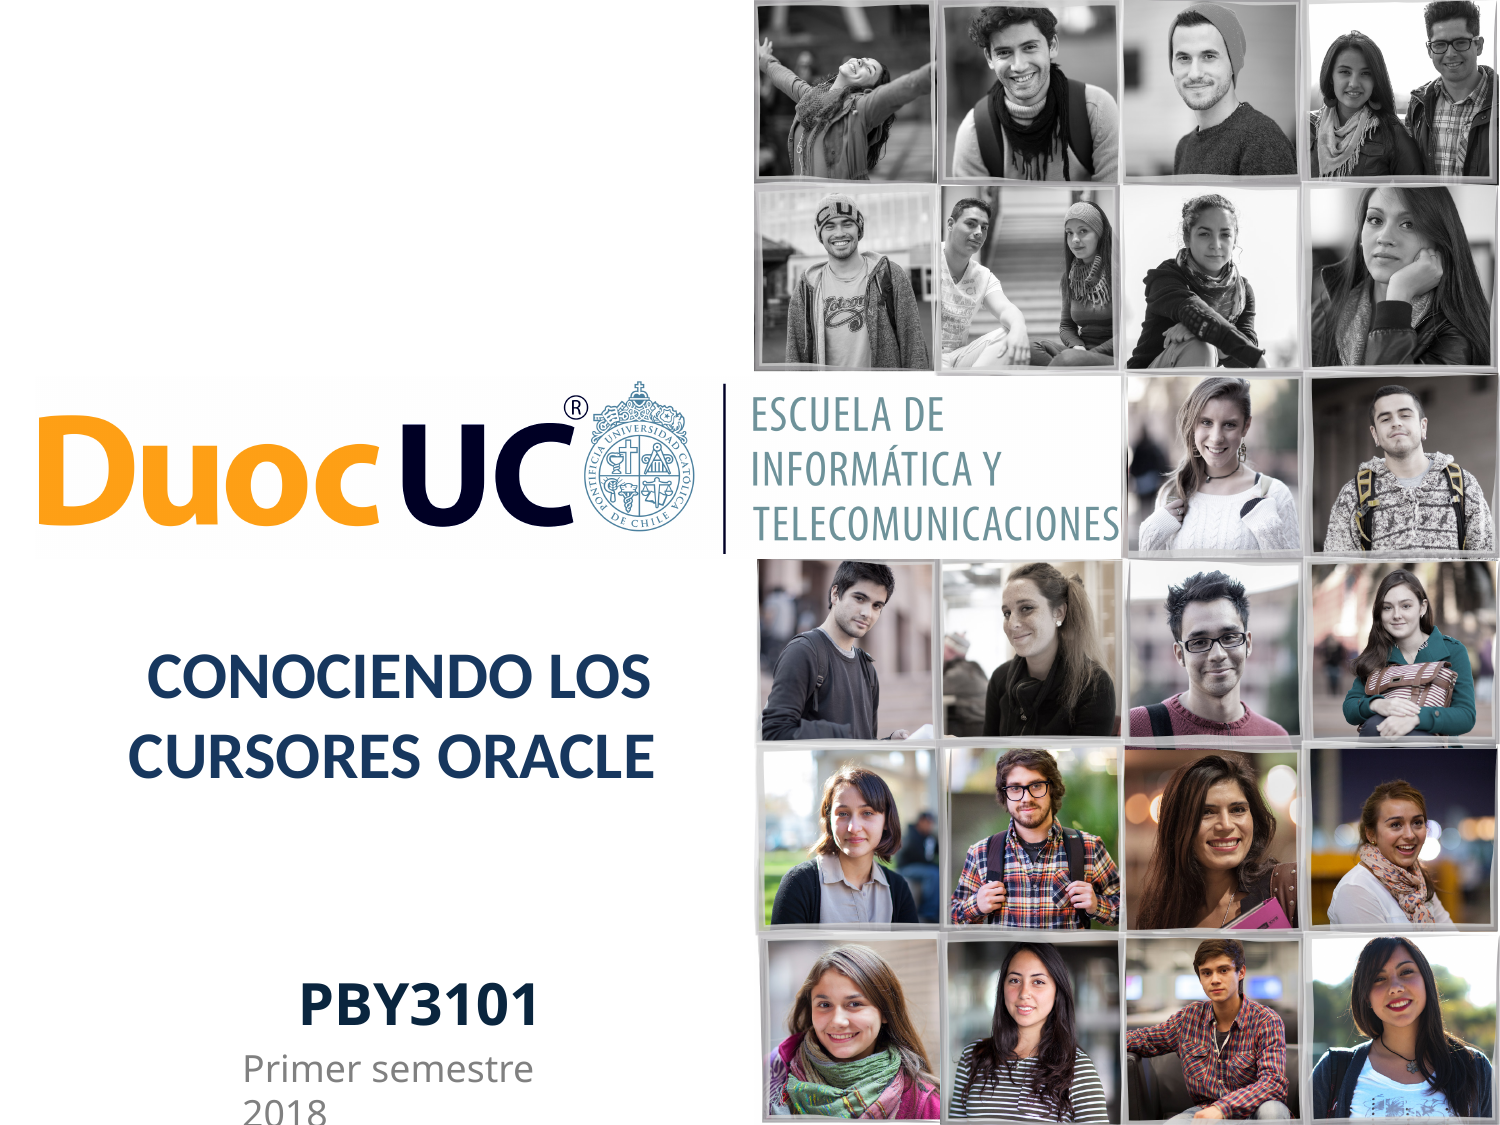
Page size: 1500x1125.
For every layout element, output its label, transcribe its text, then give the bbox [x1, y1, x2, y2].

text_box PBY3101 [282, 960, 574, 1037]
text_box CONOCIENDO LOS CURSORES ORACLE [80, 624, 720, 800]
picture [35, 0, 1500, 1125]
text_box Primer semestre 2018 [227, 1037, 630, 1125]
